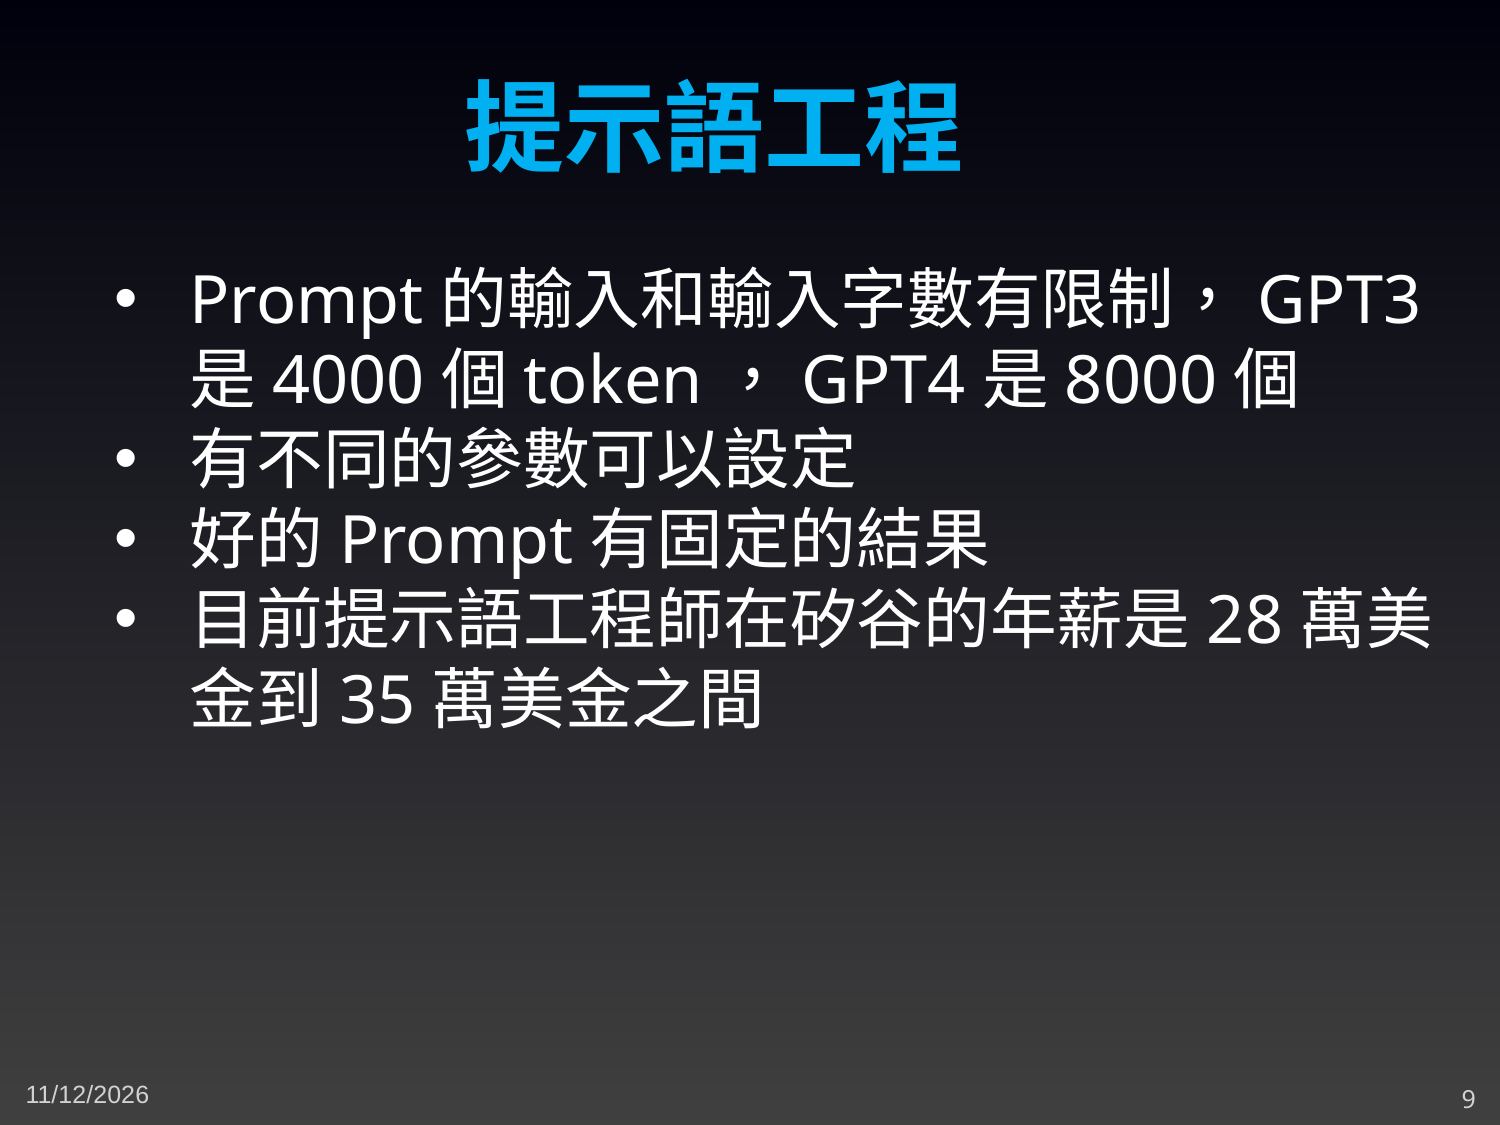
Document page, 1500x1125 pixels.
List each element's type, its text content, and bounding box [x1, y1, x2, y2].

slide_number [10, 1075, 411, 1117]
text_box Prompt的輸入和輸入字數有限制，GPT3是4000個token，GPT4是8000個 有不同的參數可以設定 好的Prompt有固定的結果 目前提示語工程師在矽谷的年薪是28萬美金到35萬美金之間 [99, 249, 1450, 745]
text_box 提示語工程 [449, 37, 1263, 200]
slide_number 9 [1340, 1075, 1491, 1117]
